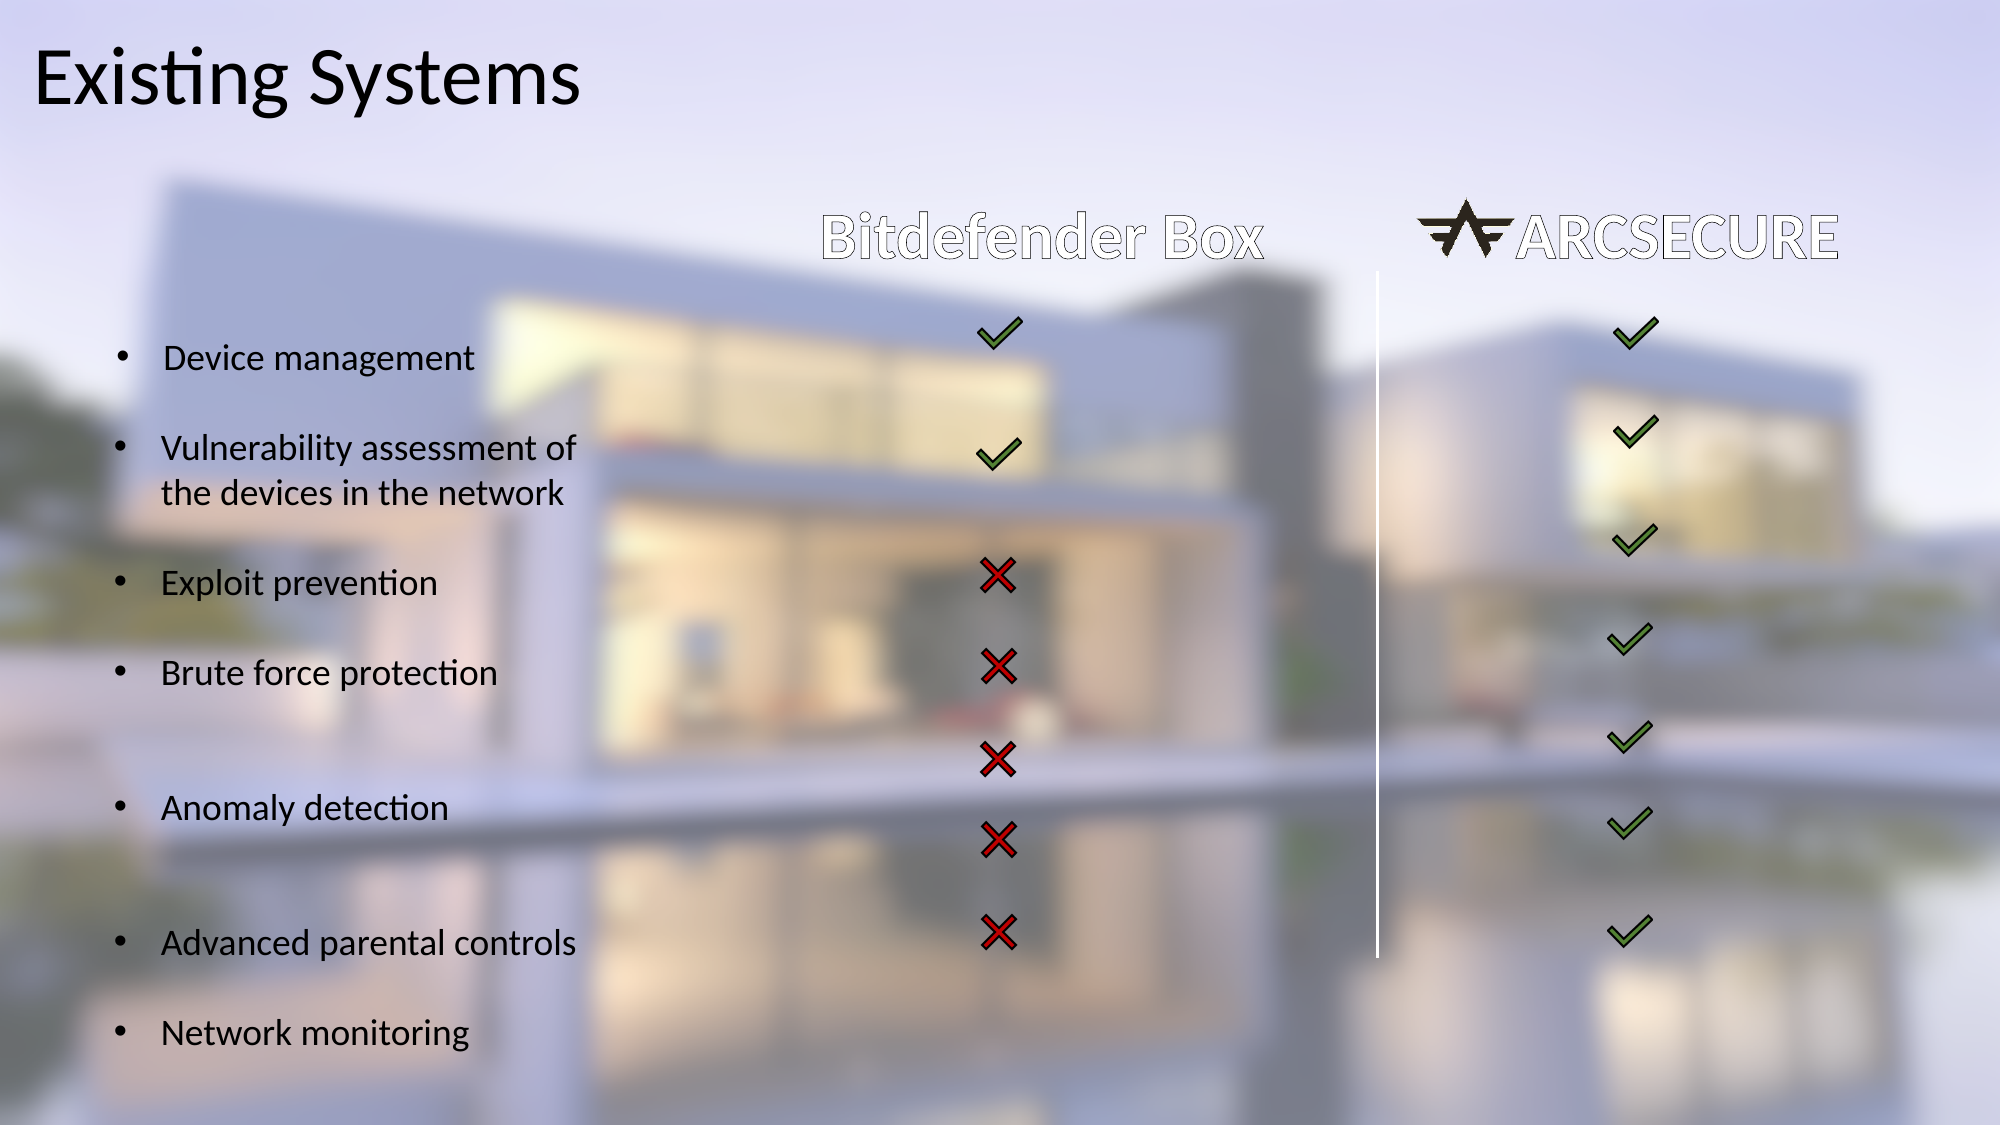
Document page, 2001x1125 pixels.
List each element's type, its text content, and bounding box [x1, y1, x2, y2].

text_box Device management [101, 325, 491, 385]
picture [976, 643, 1022, 689]
picture [975, 736, 1021, 782]
picture [1416, 197, 1515, 258]
picture [1612, 517, 1658, 563]
picture [1607, 615, 1653, 662]
picture [1613, 310, 1659, 356]
picture [1607, 800, 1653, 846]
picture [1613, 408, 1659, 455]
picture [1607, 714, 1653, 760]
picture [1607, 908, 1653, 954]
picture [976, 909, 1022, 955]
text_box ARCSECURE [1500, 184, 1856, 280]
text_box Existing Systems [18, 13, 598, 129]
picture [977, 310, 1023, 356]
picture [976, 431, 1022, 477]
picture [975, 552, 1021, 598]
picture [976, 816, 1022, 863]
text_box Bitdefender Box [804, 184, 1280, 280]
text_box Vulnerability assessment of the devices in the network Exploit prevention Brute force protection Anomaly detection Advanced parental controls Network monitoring [99, 415, 601, 1106]
